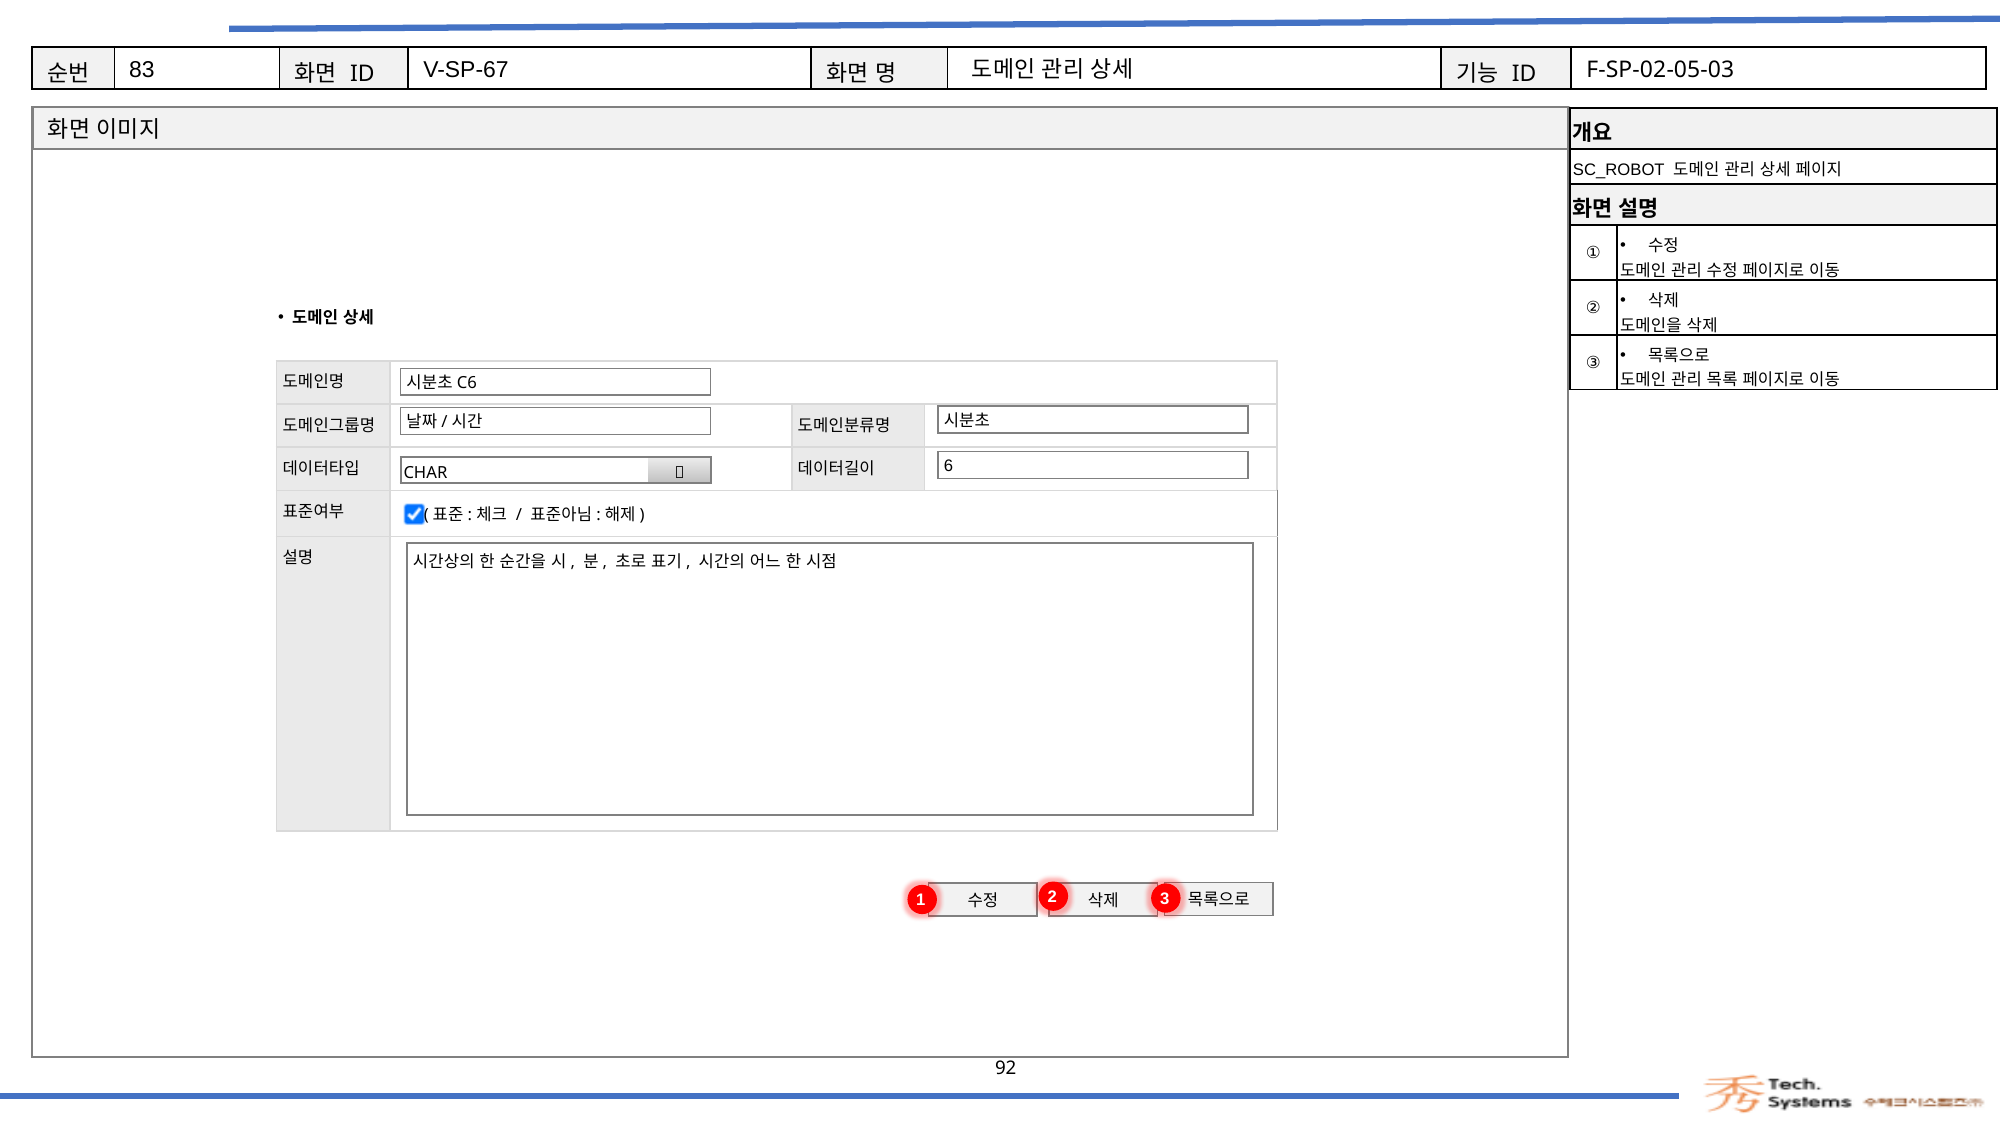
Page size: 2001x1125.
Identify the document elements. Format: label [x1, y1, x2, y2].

text_box [409, 496, 660, 532]
picture [1702, 1073, 1987, 1114]
table_cell [277, 491, 389, 536]
table_header [1571, 109, 1996, 148]
table_cell [925, 448, 1276, 490]
table_cell [1571, 281, 1616, 334]
table_cell [1571, 336, 1616, 389]
text_box [406, 543, 1253, 815]
table_cell [793, 405, 924, 446]
table_cell [391, 448, 791, 490]
table_cell [793, 448, 924, 490]
table_cell [1571, 185, 1996, 224]
text_box [263, 299, 524, 335]
table_cell [277, 405, 389, 446]
table_cell [391, 405, 791, 446]
table_cell [925, 405, 1276, 446]
table_header [402, 458, 710, 482]
text_box [408, 47, 524, 90]
table_cell [277, 537, 389, 830]
text_box [400, 407, 711, 435]
table_cell [1618, 336, 1996, 389]
text_box [114, 47, 170, 90]
table_cell [391, 491, 1277, 536]
table_cell [391, 537, 1277, 830]
table_cell [277, 448, 389, 490]
table_cell [1571, 226, 1616, 279]
text_box [937, 451, 1248, 479]
table_header [391, 362, 1276, 403]
text_box [888, 878, 1274, 917]
text_box [957, 47, 1149, 90]
text_box [937, 406, 1248, 433]
text_box [400, 368, 711, 396]
text_box [1571, 47, 1756, 90]
table_cell [1571, 150, 1996, 183]
table_header [277, 362, 389, 403]
table_cell [1618, 281, 1996, 334]
table_cell [1618, 226, 1996, 279]
picture [400, 500, 433, 529]
